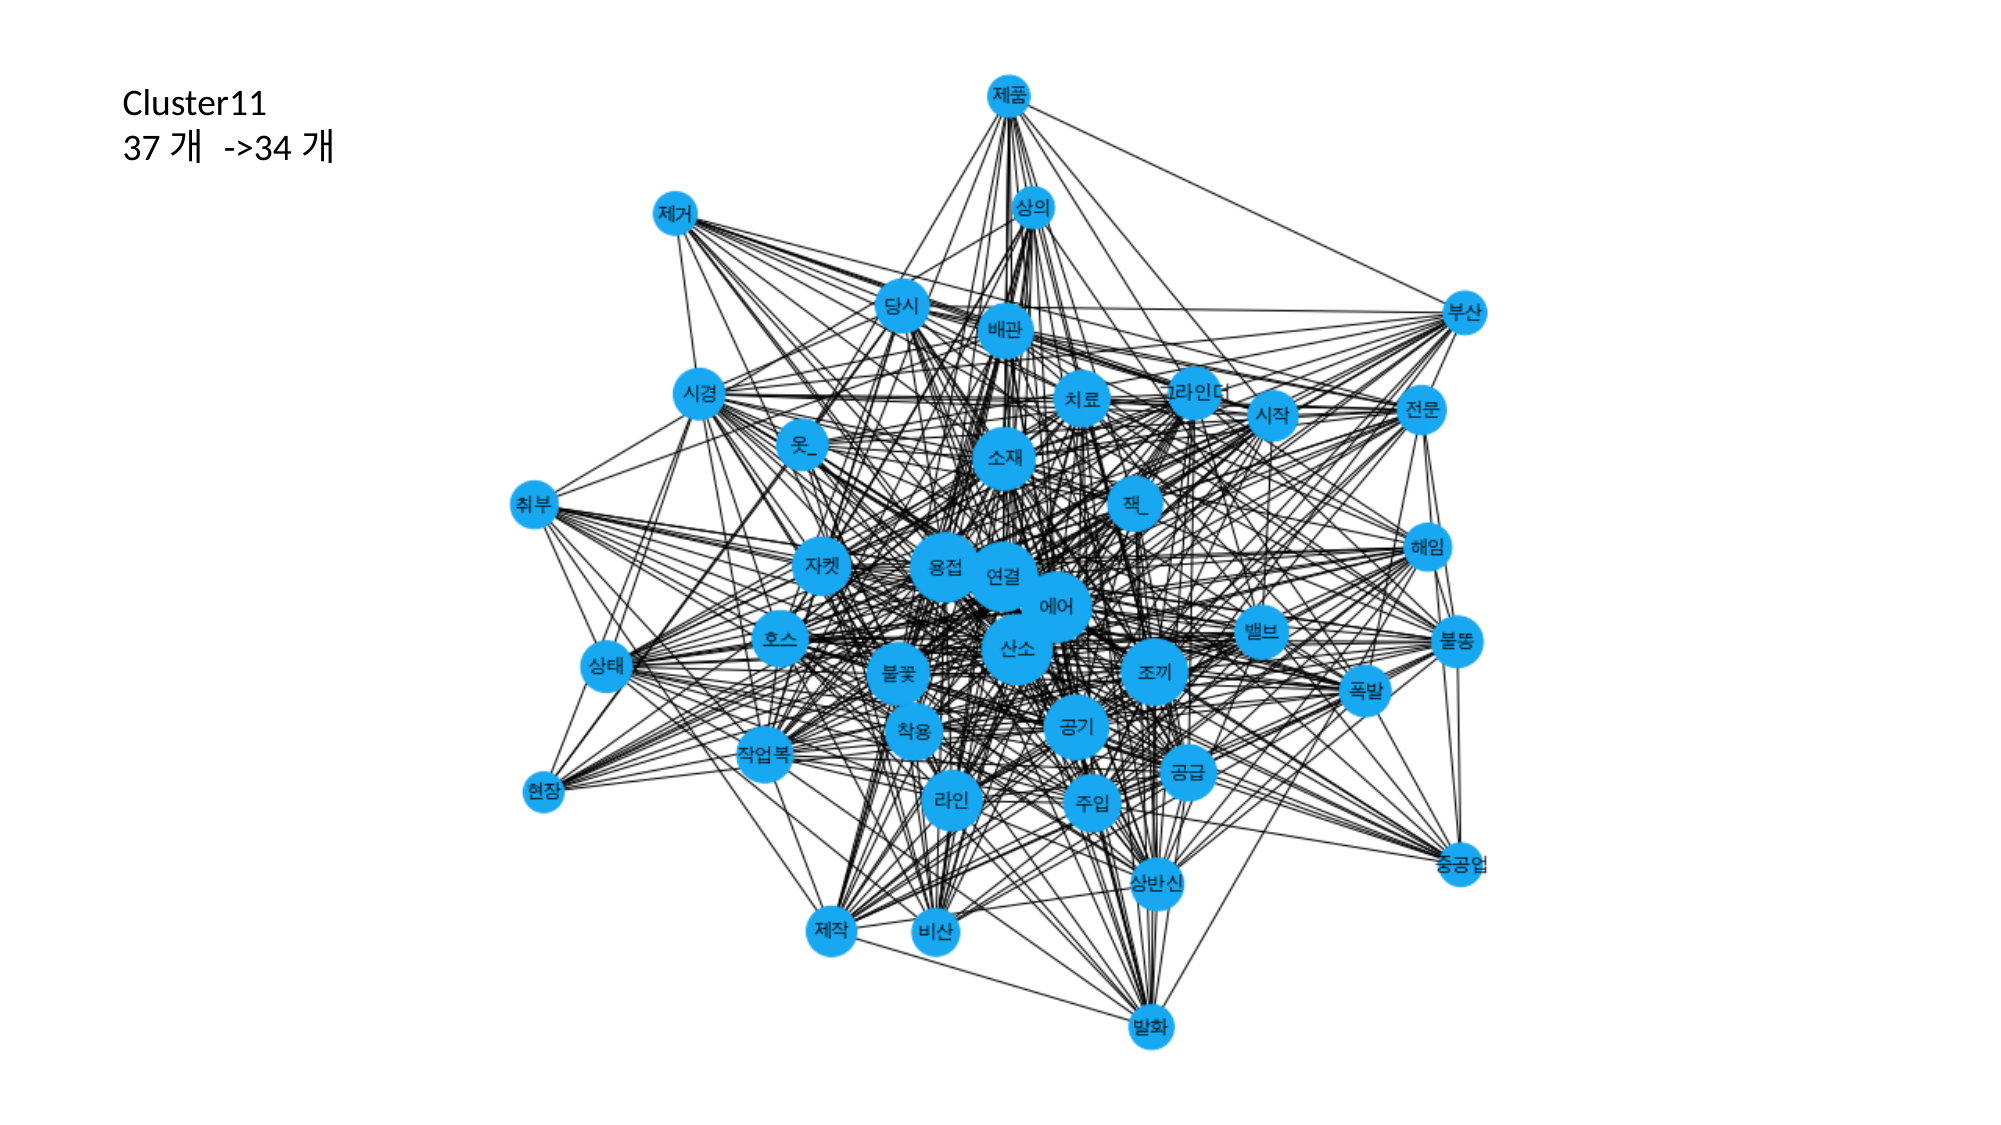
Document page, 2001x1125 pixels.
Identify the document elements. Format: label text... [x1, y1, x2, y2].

text_box Cluster11 37개 ->34개 [108, 70, 382, 176]
picture [437, 0, 1563, 1125]
